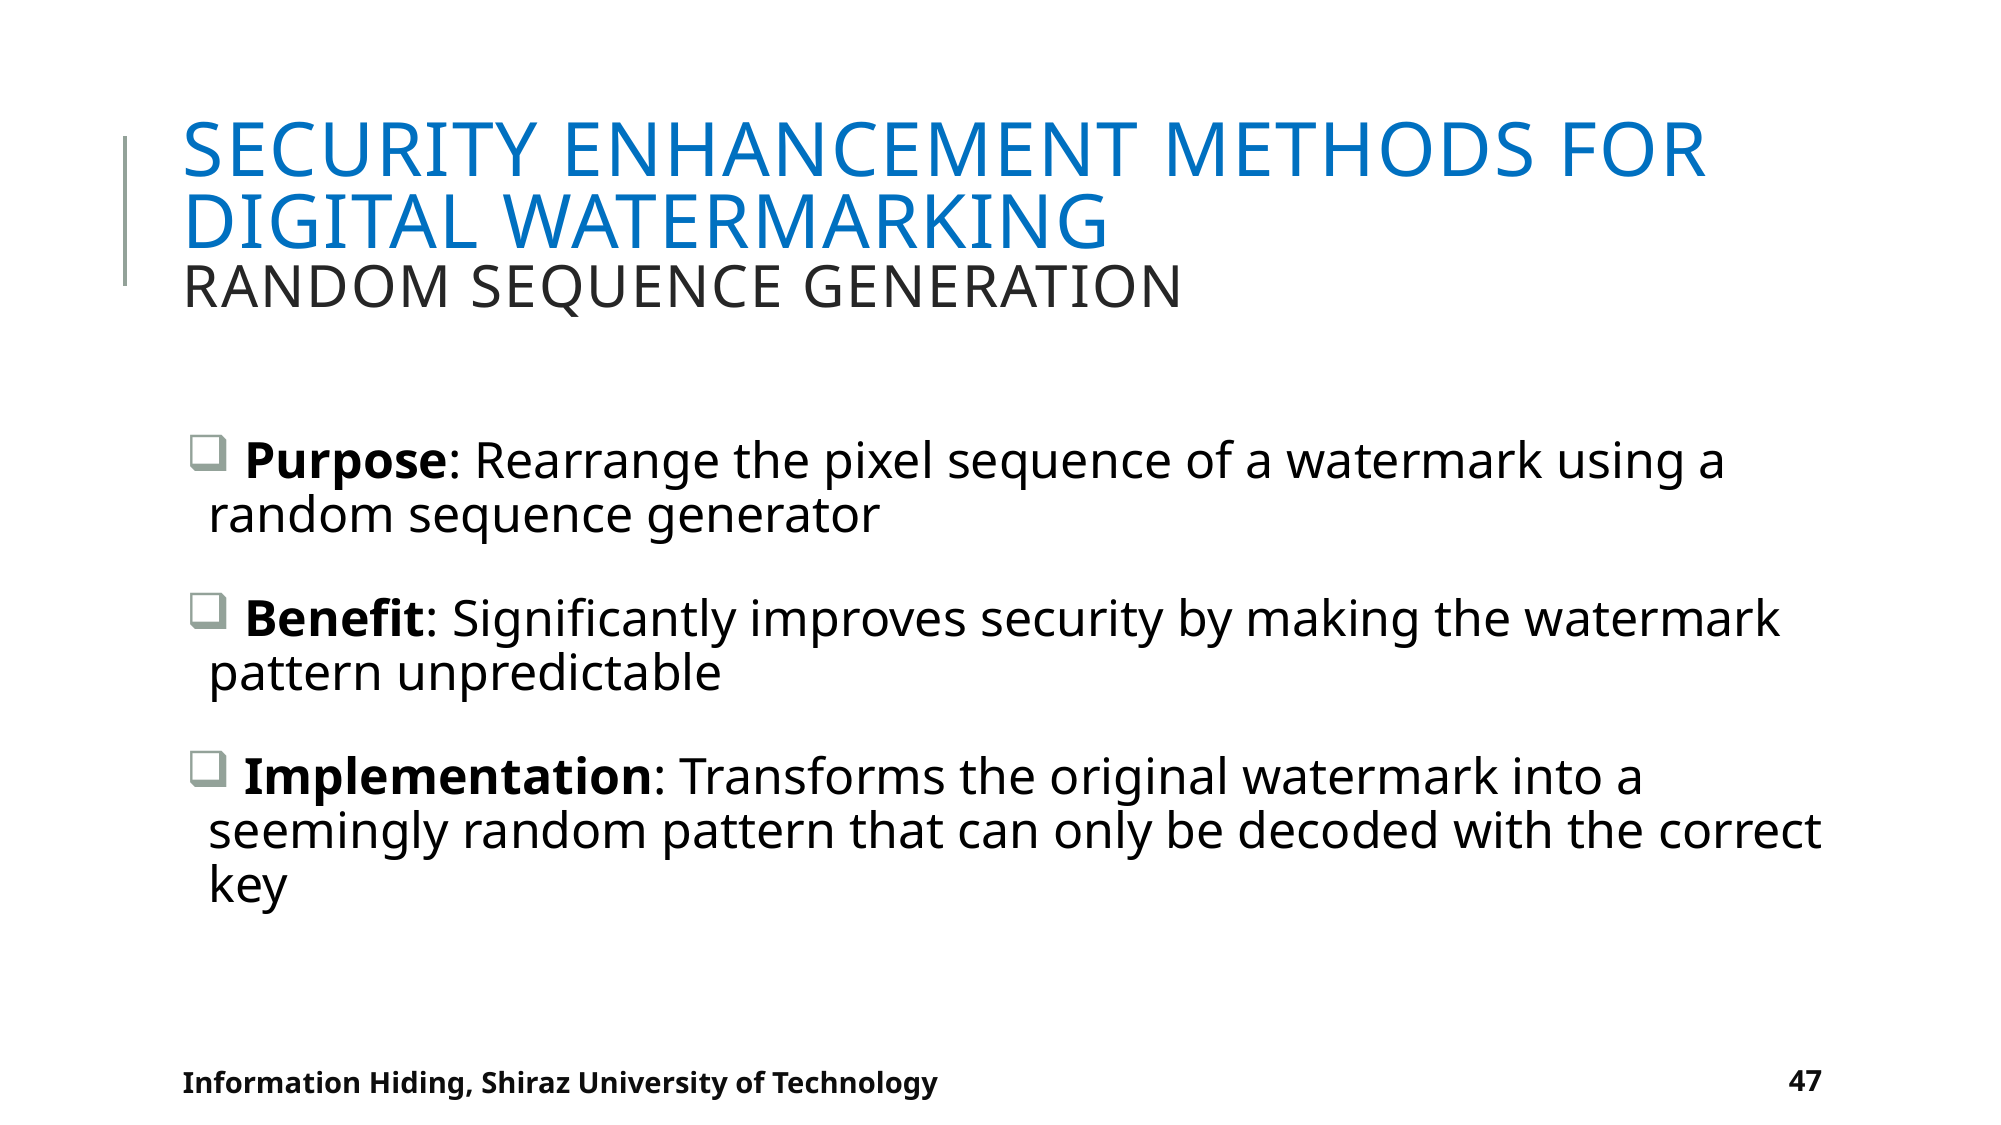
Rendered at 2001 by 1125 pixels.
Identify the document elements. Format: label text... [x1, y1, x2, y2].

list Purpose: Rearrange the pixel sequence of a watermark using a random sequence generator Benefit: Significantly improves security by making the watermark pattern unpredictable Implementation: Transforms the original watermark into a seemingly random pattern that can only be decoded with the correct key [157, 428, 1843, 910]
title Security Enhancement Methods for Digital Watermarking Random Sequence Generation [168, 96, 1853, 342]
footer Information Hiding, Shiraz University of Technology [168, 1059, 1773, 1105]
slide_number 47 [1773, 1059, 1853, 1105]
